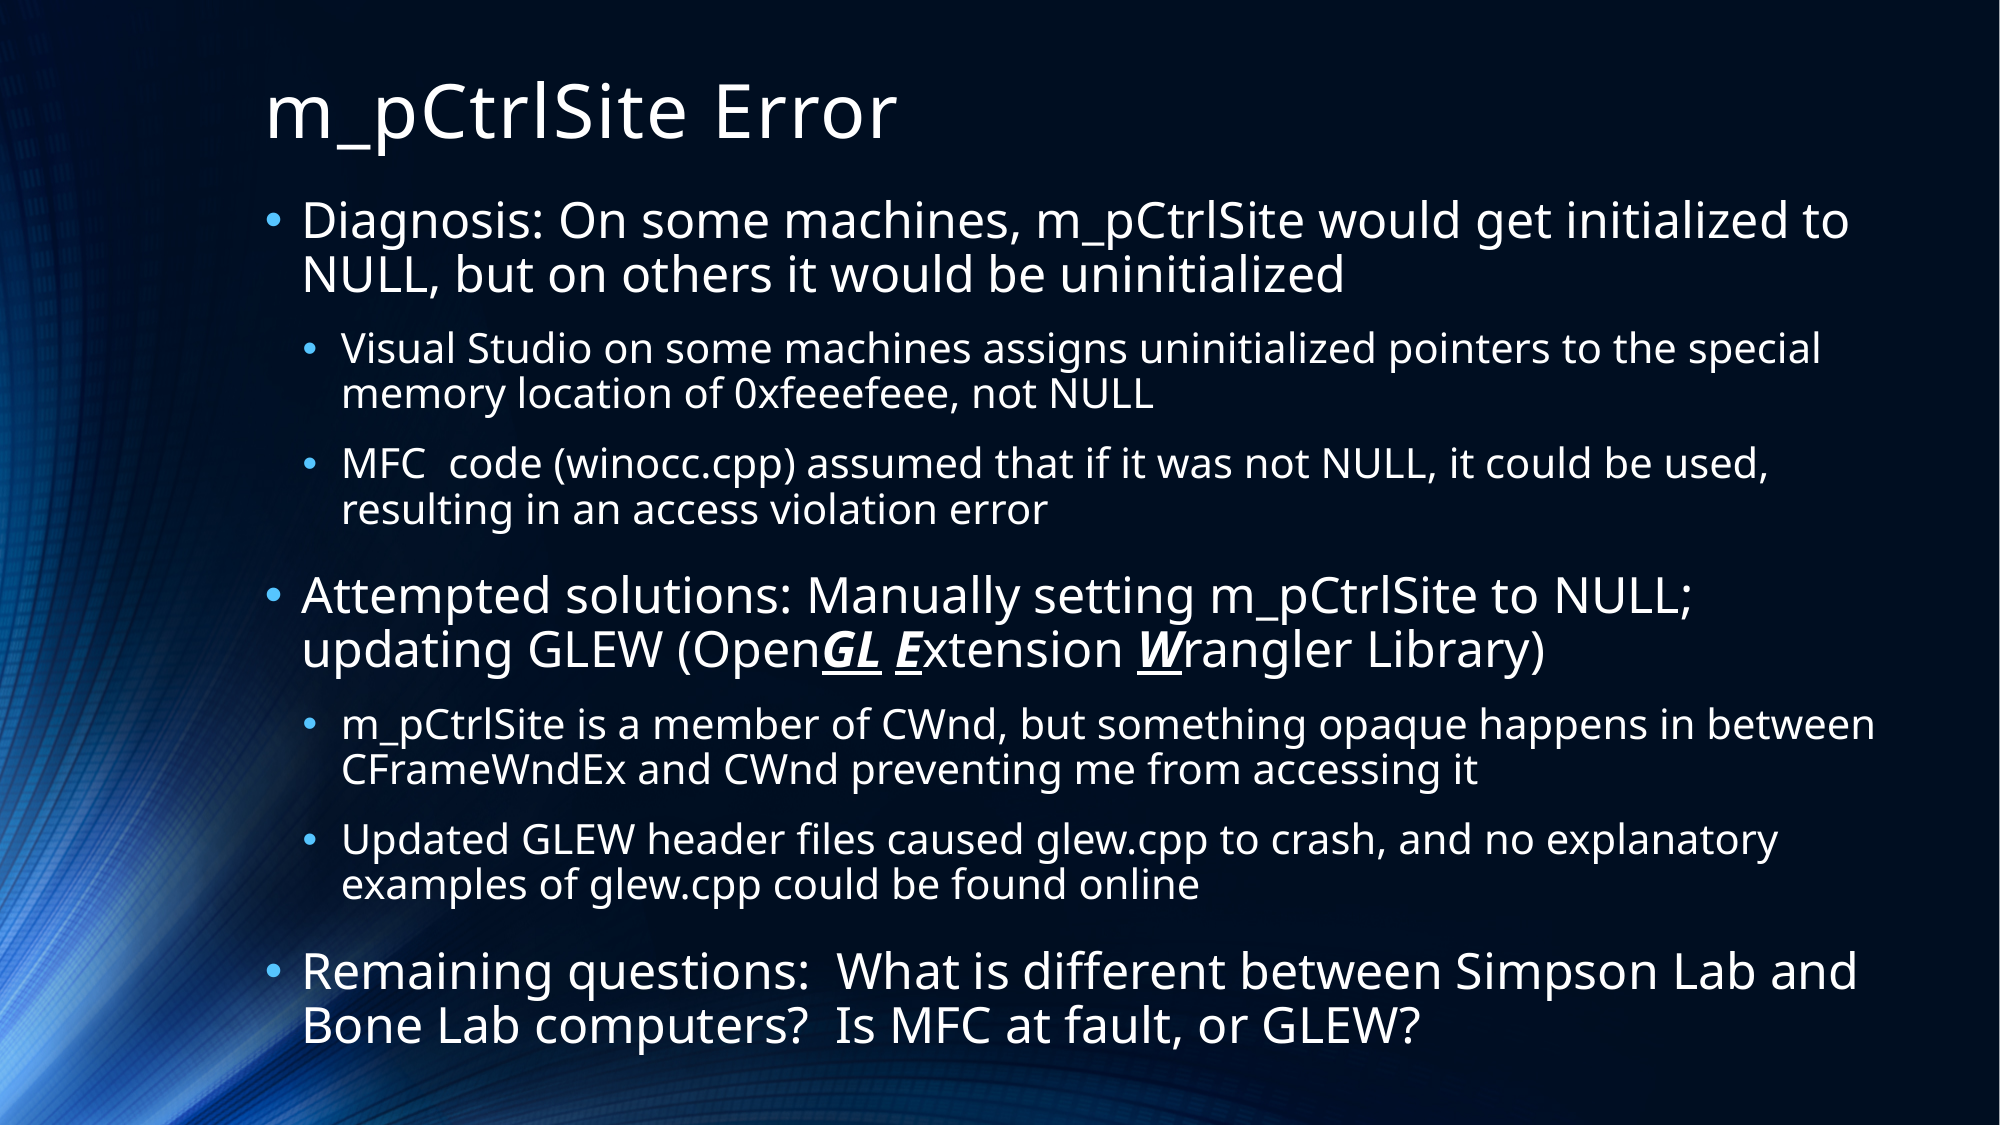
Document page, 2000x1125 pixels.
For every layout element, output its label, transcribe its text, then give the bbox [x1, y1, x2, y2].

list Diagnosis: On some machines, m_pCtrlSite would get initialized to NULL, but on others it would be uninitialized Visual Studio on some machines assigns uninitialized pointers to the special memory location of 0xfeeefeee, not NULL MFC code (winocc.cpp) assumed that if it was not NULL, it could be used, resulting in an access violation error Attempted solutions: Manually setting m_pCtrlSite to NULL; updating GLEW (OpenGL Extension Wrangler Library) m_pCtrlSite is a member of CWnd, but something opaque happens in between CFrameWndEx and CWnd preventing me from accessing it Updated GLEW header files caused glew.cpp to crash, and no explanatory examples of glew.cpp could be found online Remaining questions: What is different between Simpson Lab and Bone Lab computers? Is MFC at fault, or GLEW? [249, 187, 1913, 1063]
picture [0, 0, 2000, 1125]
title m_pCtrlSite Error [249, 0, 1750, 163]
